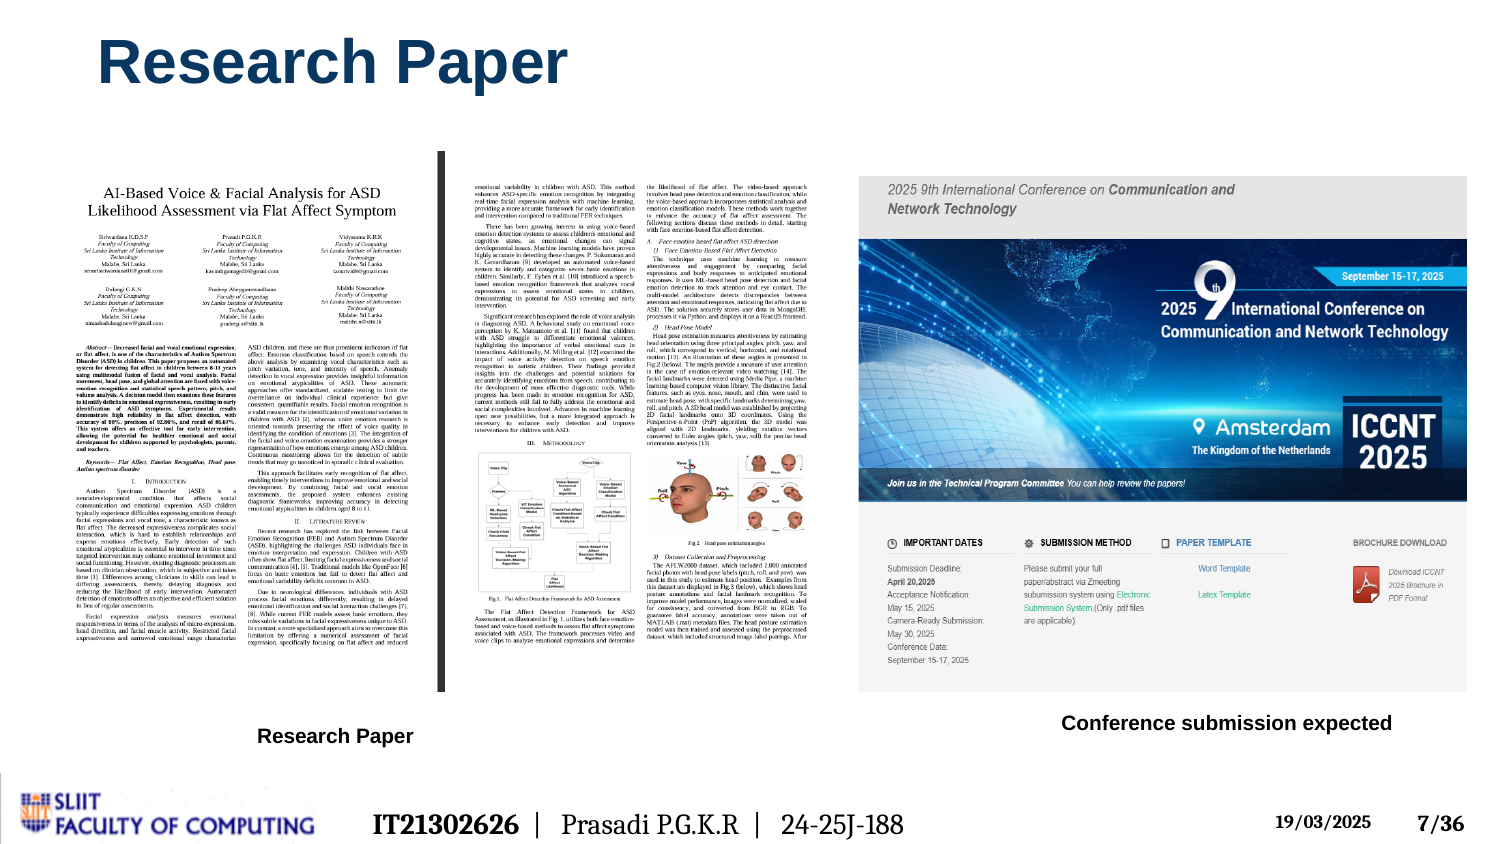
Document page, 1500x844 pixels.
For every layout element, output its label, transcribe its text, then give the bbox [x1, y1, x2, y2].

picture [858, 176, 1468, 693]
text_box Research Paper [52, 20, 615, 96]
picture [52, 151, 831, 693]
picture [1423, 273, 1436, 279]
slide_number 7/36 [1413, 807, 1500, 844]
picture [0, 773, 324, 844]
text_box IT21302626 | Prasadi P.G.K.R | 24-25J-188 [361, 804, 1099, 841]
text_box Research Paper [195, 705, 476, 763]
text_box Conference submission expected [1046, 701, 1434, 750]
picture [1394, 273, 1401, 279]
picture [1432, 273, 1443, 279]
footer 19/03/2025 [1273, 809, 1412, 844]
picture [1343, 272, 1388, 281]
